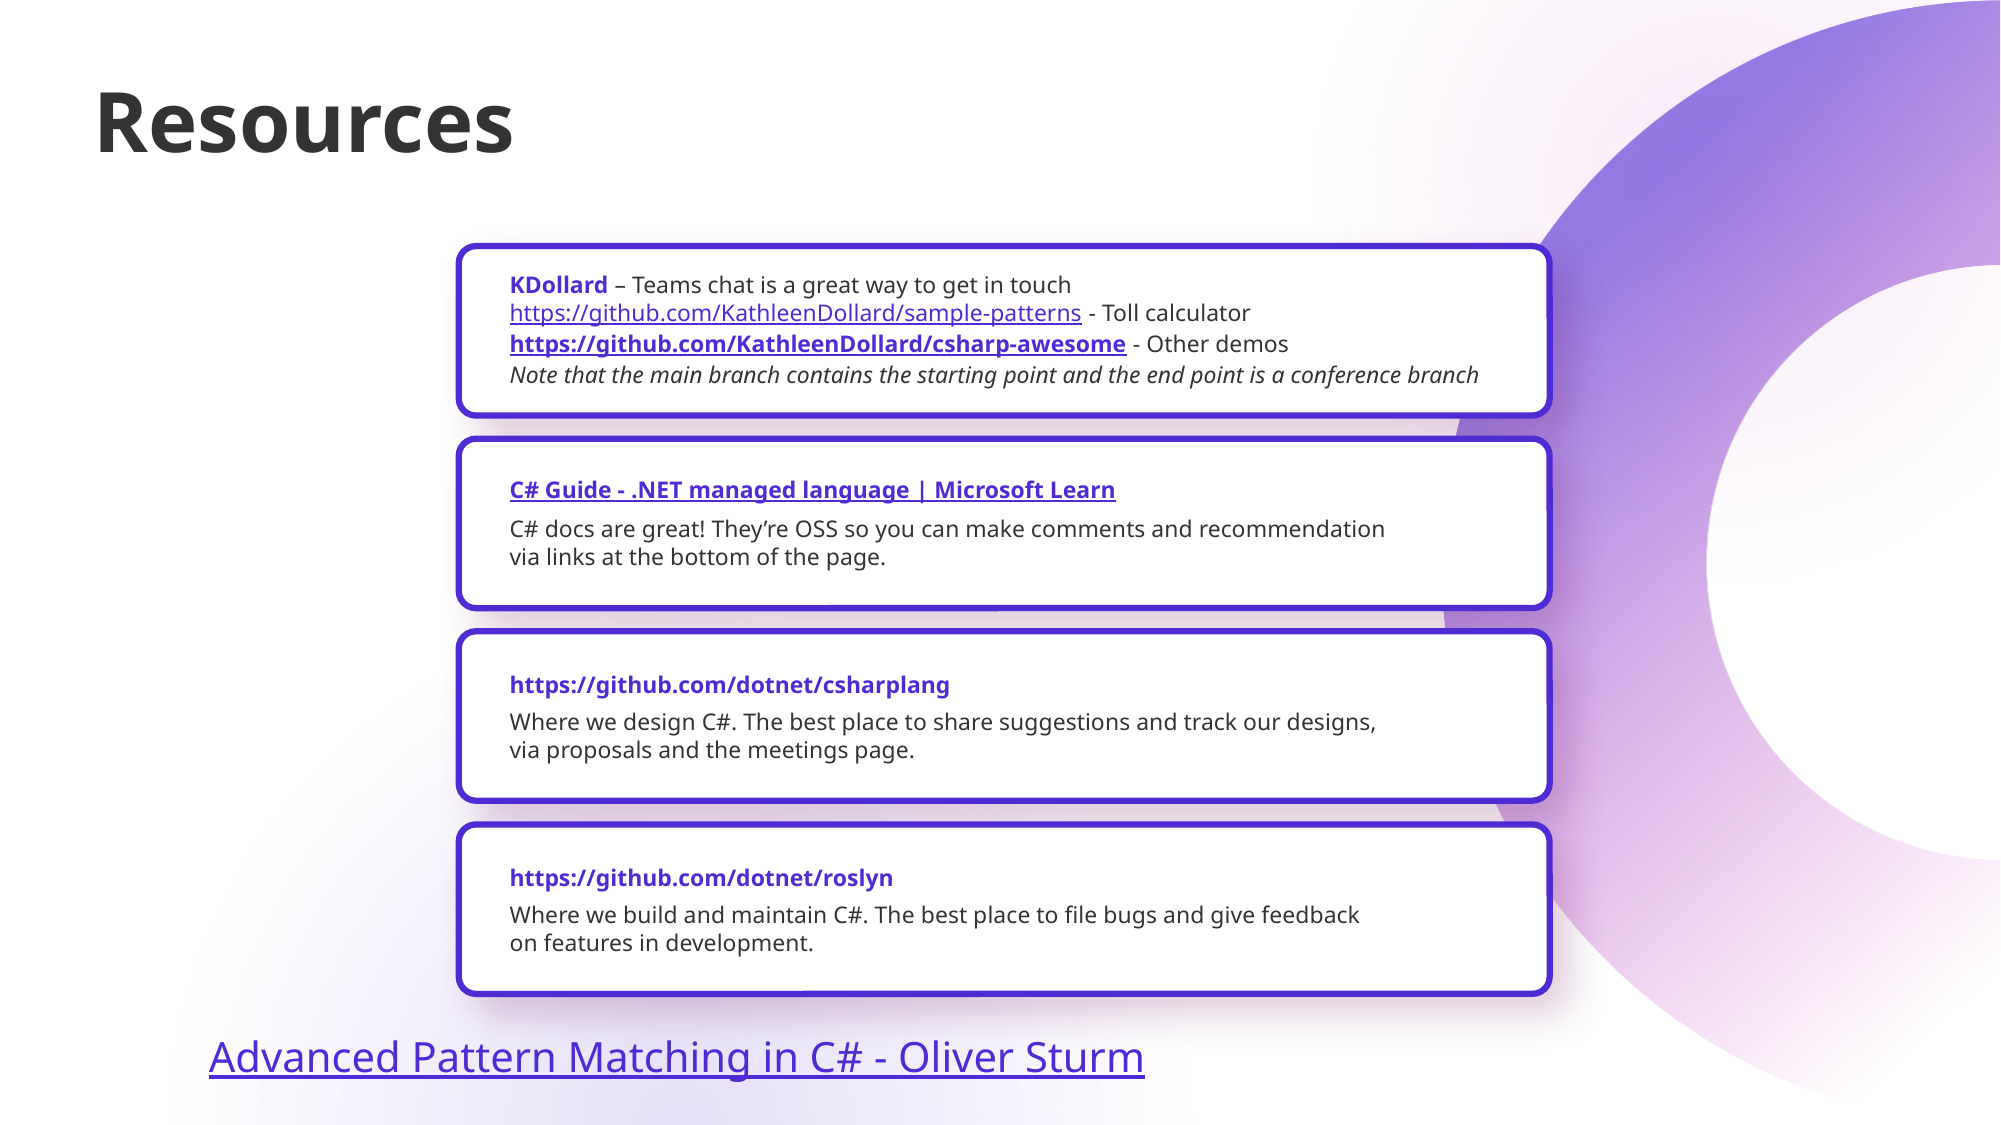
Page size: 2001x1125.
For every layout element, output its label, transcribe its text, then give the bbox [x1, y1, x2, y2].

list Where we design C#. The best place to share suggestions and track our designs, via proposals and the meetings page. [509, 707, 1391, 763]
list C# Guide - .NET managed language | Microsoft Learn [509, 477, 1485, 506]
list Where we build and maintain C#. The best place to file bugs and give feedback on features in development. [509, 900, 1391, 957]
list https://github.com/dotnet/roslyn [509, 863, 1485, 891]
list KDollard – Teams chat is a great way to get in touch https://github.com/KathleenDollard/sample-patterns - Toll calculator https://github.com/KathleenDollard/csharp-awesome - Other demos Note that the main branch contains the starting point and the end point is a conference branch [509, 270, 1485, 410]
picture [120, 565, 1243, 1125]
title Resources [93, 69, 592, 171]
picture [1270, 0, 2001, 1125]
list https://github.com/dotnet/csharplang [509, 670, 1485, 698]
list C# docs are great! They’re OSS so you can make comments and recommendation via links at the bottom of the page. [509, 514, 1391, 571]
text_box Advanced Pattern Matching in C# - Oliver Sturm [208, 1030, 1526, 1088]
